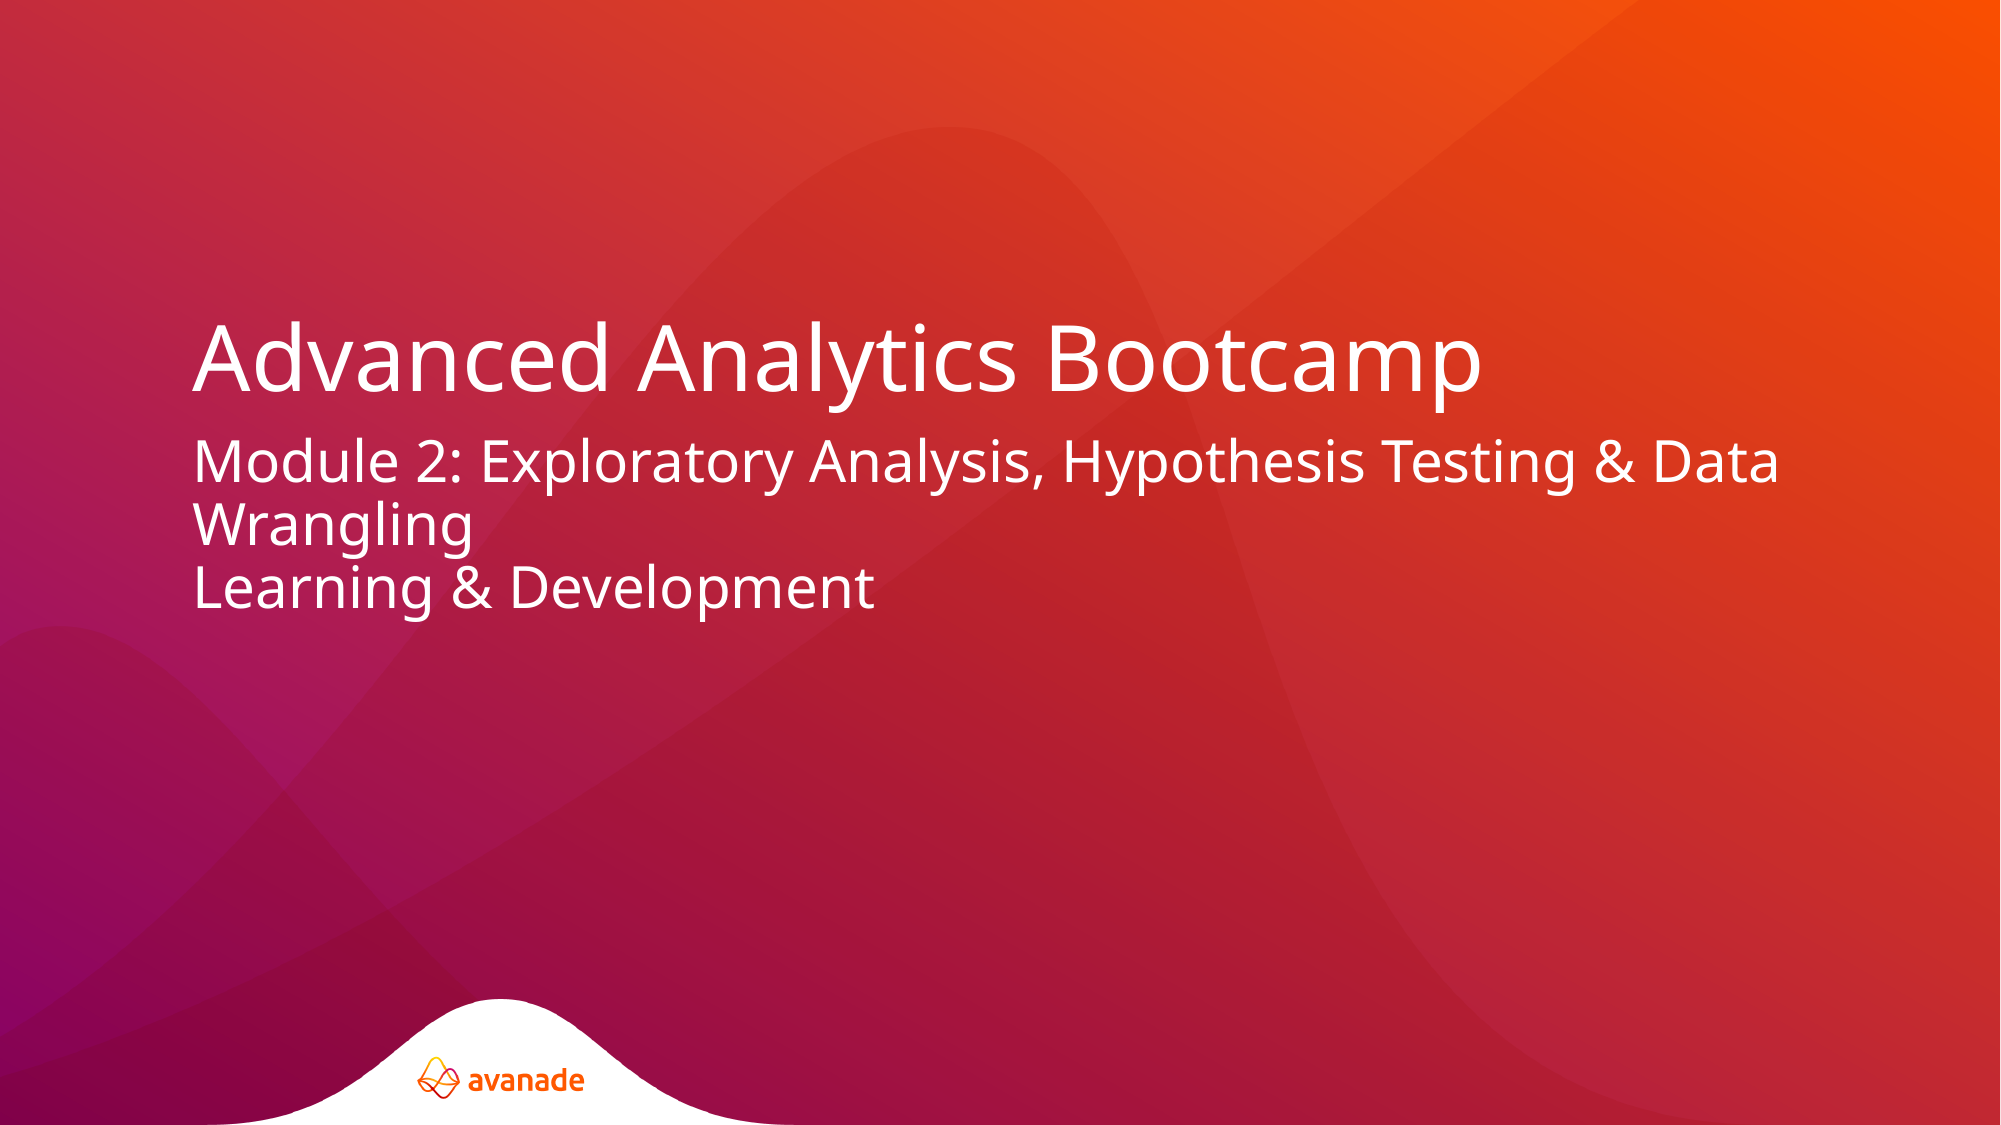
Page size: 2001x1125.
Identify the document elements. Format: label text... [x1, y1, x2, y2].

picture [0, 0, 2001, 1125]
list Advanced Analytics Bootcamp Module 2: Exploratory Analysis, Hypothesis Testing & Data Wrangling Learning & Development [177, 450, 1905, 629]
